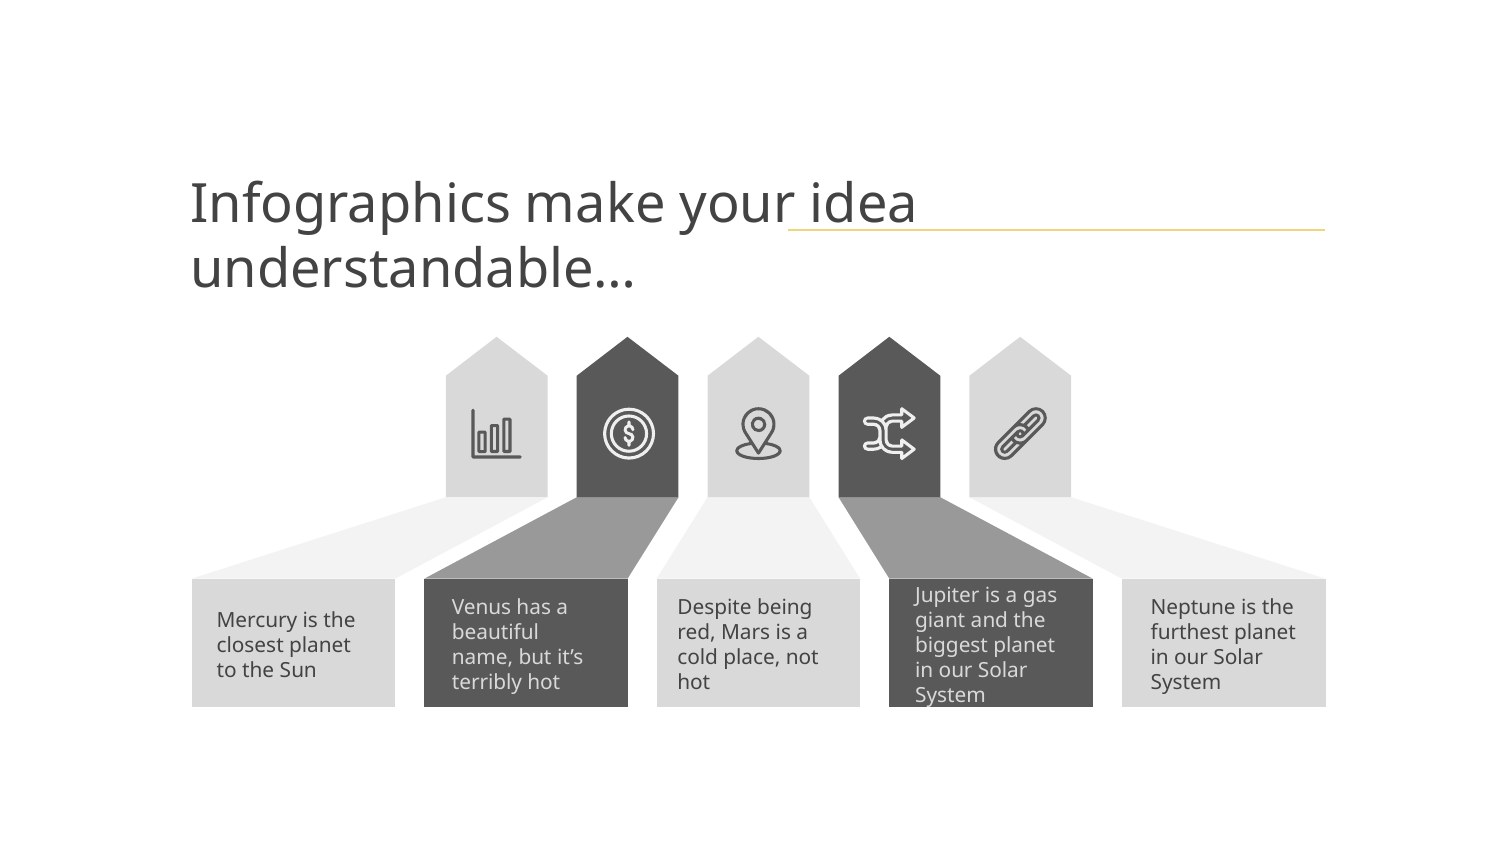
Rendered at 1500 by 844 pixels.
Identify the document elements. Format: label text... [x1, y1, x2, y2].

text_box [423, 336, 655, 708]
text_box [969, 336, 1326, 708]
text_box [191, 336, 422, 708]
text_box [656, 336, 861, 708]
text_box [600, 407, 656, 460]
title Infographics make your idea understandable… [175, 153, 1332, 233]
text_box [734, 406, 782, 461]
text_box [862, 336, 968, 708]
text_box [471, 408, 523, 459]
